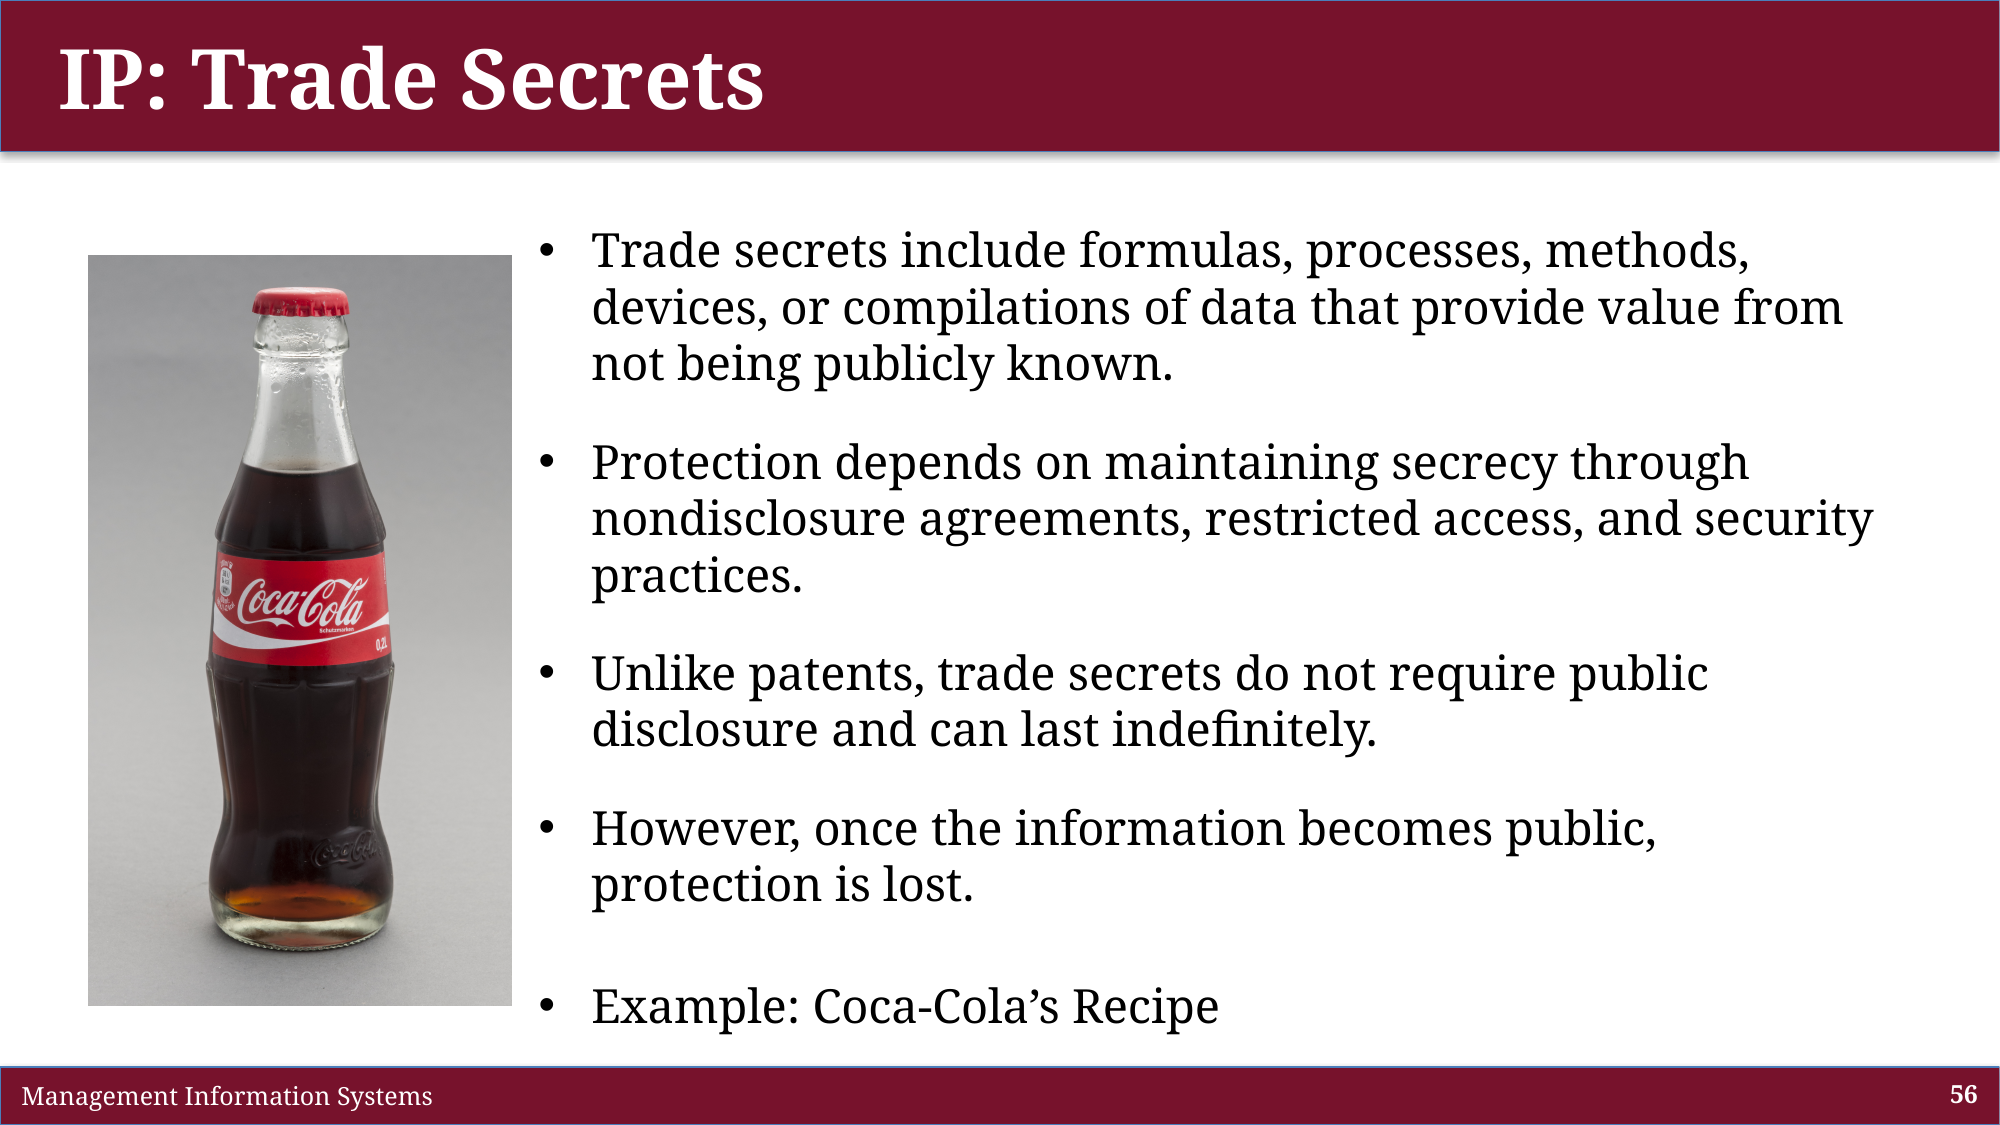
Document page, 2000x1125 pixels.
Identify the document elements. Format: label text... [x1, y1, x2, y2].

title IP: Trade Secrets [0, 0, 2000, 152]
text_box [475, 1066, 1649, 1125]
footer Management Information Systems [0, 1066, 475, 1125]
picture [88, 254, 512, 1006]
list Trade secrets include formulas, processes, methods, devices, or compilations of data that provide value from not being publicly known. Protection depends on maintaining secrecy through nondisclosure agreements, restricted access, and security practices. Unlike patents, trade secrets do not require public disclosure and can last indefinitely. However, once the information becomes public, protection is lost. Example: Coca-Cola’s Recipe [523, 213, 1911, 1047]
slide_number 56 [1649, 1066, 2000, 1125]
